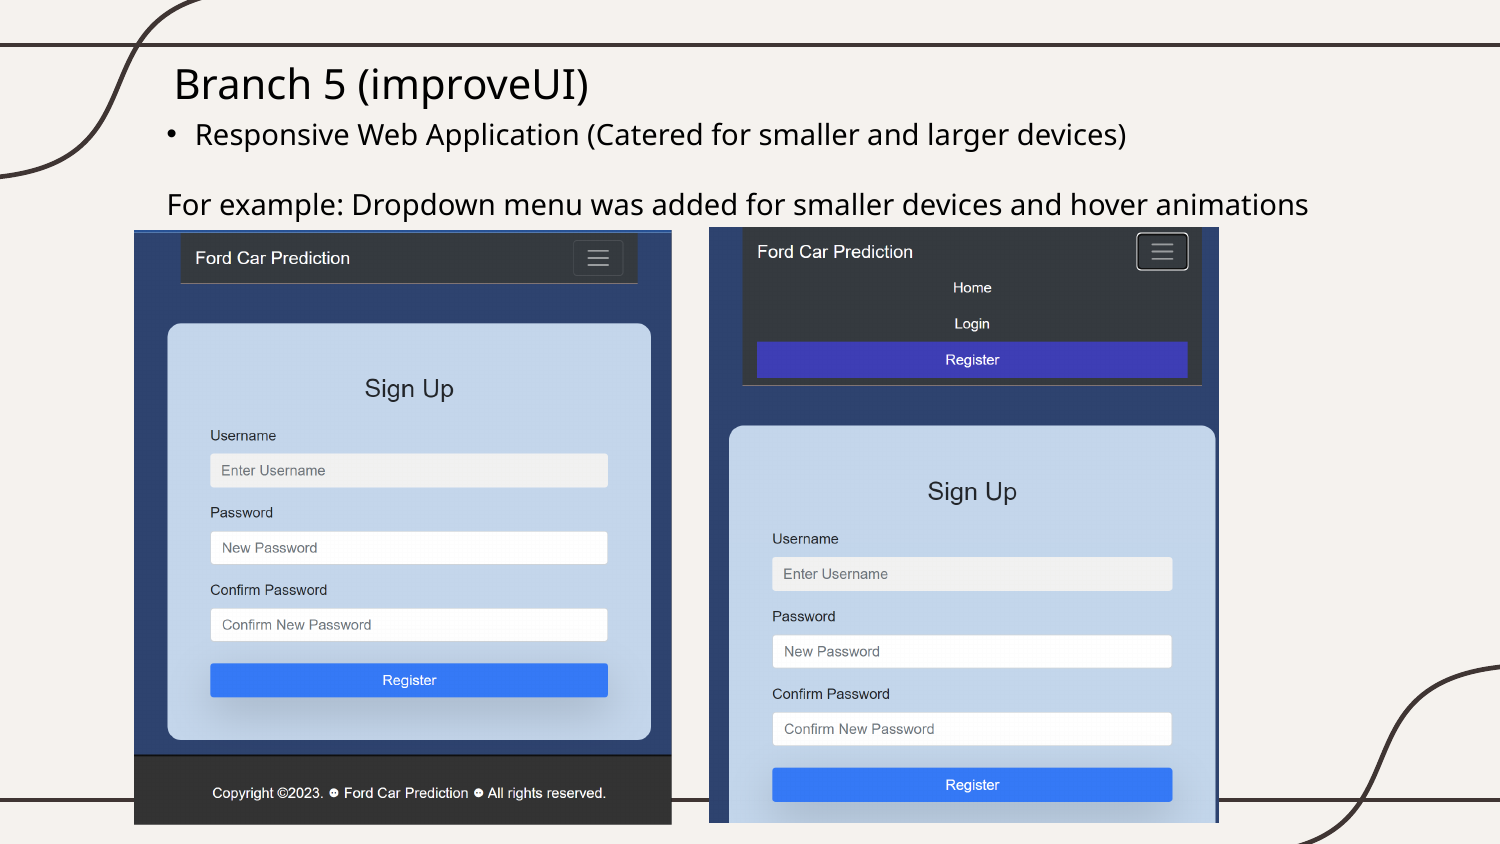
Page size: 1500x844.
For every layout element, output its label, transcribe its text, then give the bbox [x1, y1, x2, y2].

picture [133, 229, 673, 826]
text_box Responsive Web Application (Catered for smaller and larger devices) For example: Dropdown menu was added for smaller devices and hover animations [151, 108, 1431, 229]
picture [709, 227, 1220, 823]
text_box Branch 5 (improveUI) [158, 50, 917, 108]
